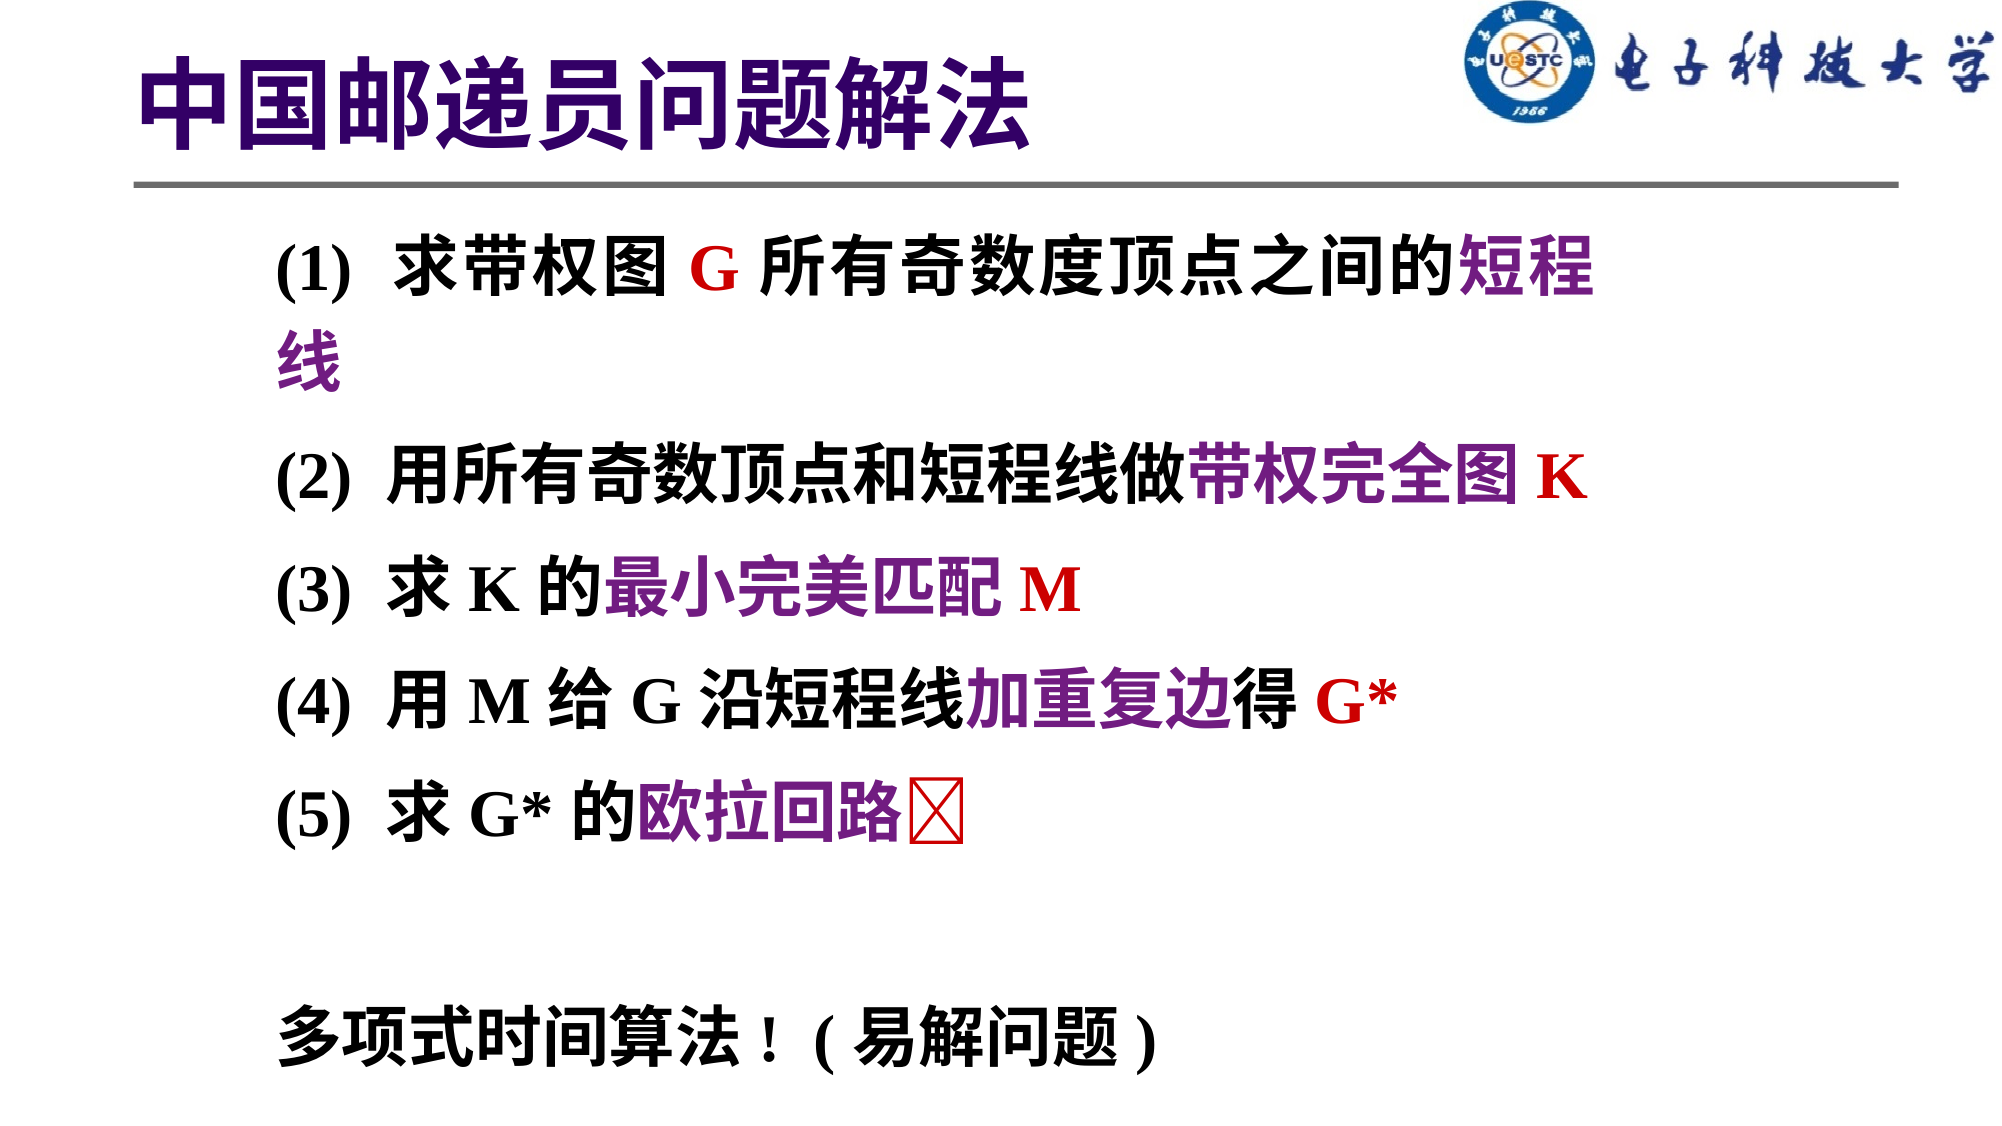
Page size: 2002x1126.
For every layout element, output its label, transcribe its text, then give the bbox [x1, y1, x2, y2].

title 中国邮递员问题解法 [133, 32, 1899, 185]
picture [1463, 0, 1999, 126]
list (1) 求带权图G所有奇数度顶点之间的短程线 (2) 用所有奇数顶点和短程线做带权完全图K (3) 求K的最小完美匹配M (4) 用M给G沿短程线加重复边得G* (5) 求G*的欧拉回路 多项式时间算法! (易解问题) [260, 200, 1611, 986]
